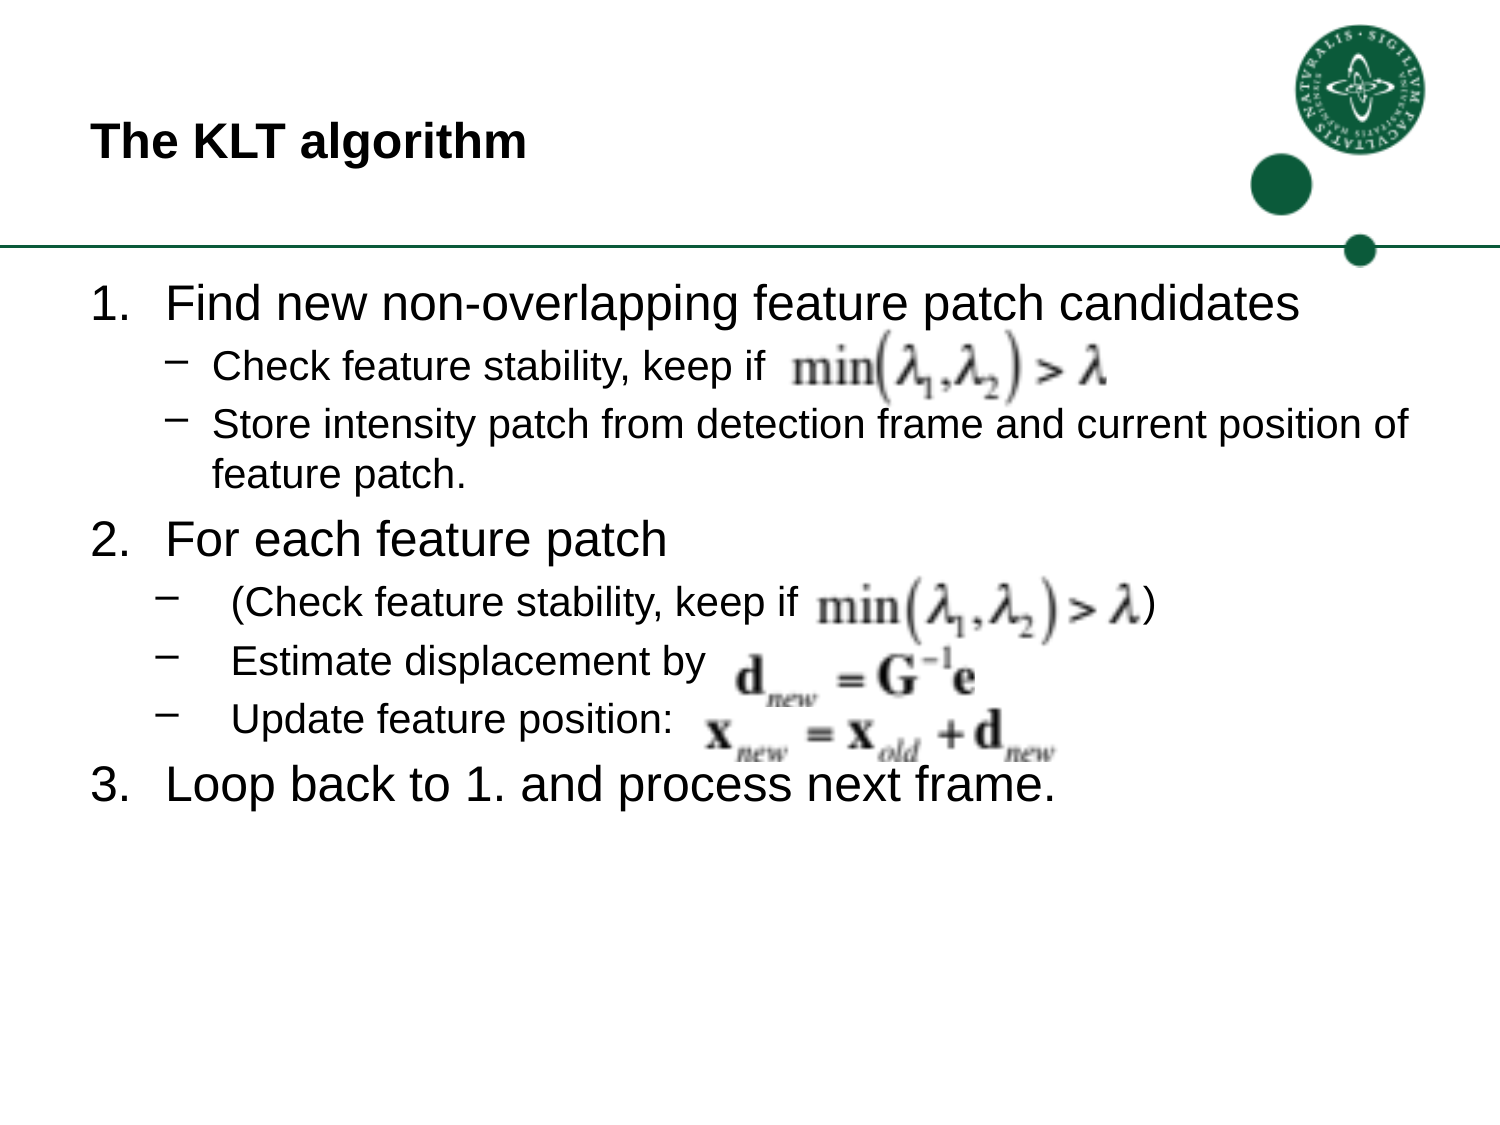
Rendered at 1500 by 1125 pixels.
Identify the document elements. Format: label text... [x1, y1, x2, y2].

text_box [787, 324, 1107, 408]
title The KLT algorithm [74, 44, 1426, 233]
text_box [699, 699, 1059, 762]
picture [1250, 248, 1500, 268]
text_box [729, 637, 976, 698]
list Find new non-overlapping feature patch candidates Check feature stability, keep if Store intensity patch from detection frame and current position of feature patch. For each feature patch (Check feature stability, keep if ) Estimate displacement by Update feature position: Loop back to 1. and process next frame. [74, 262, 1426, 1006]
picture [1250, 24, 1500, 245]
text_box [811, 567, 1145, 651]
